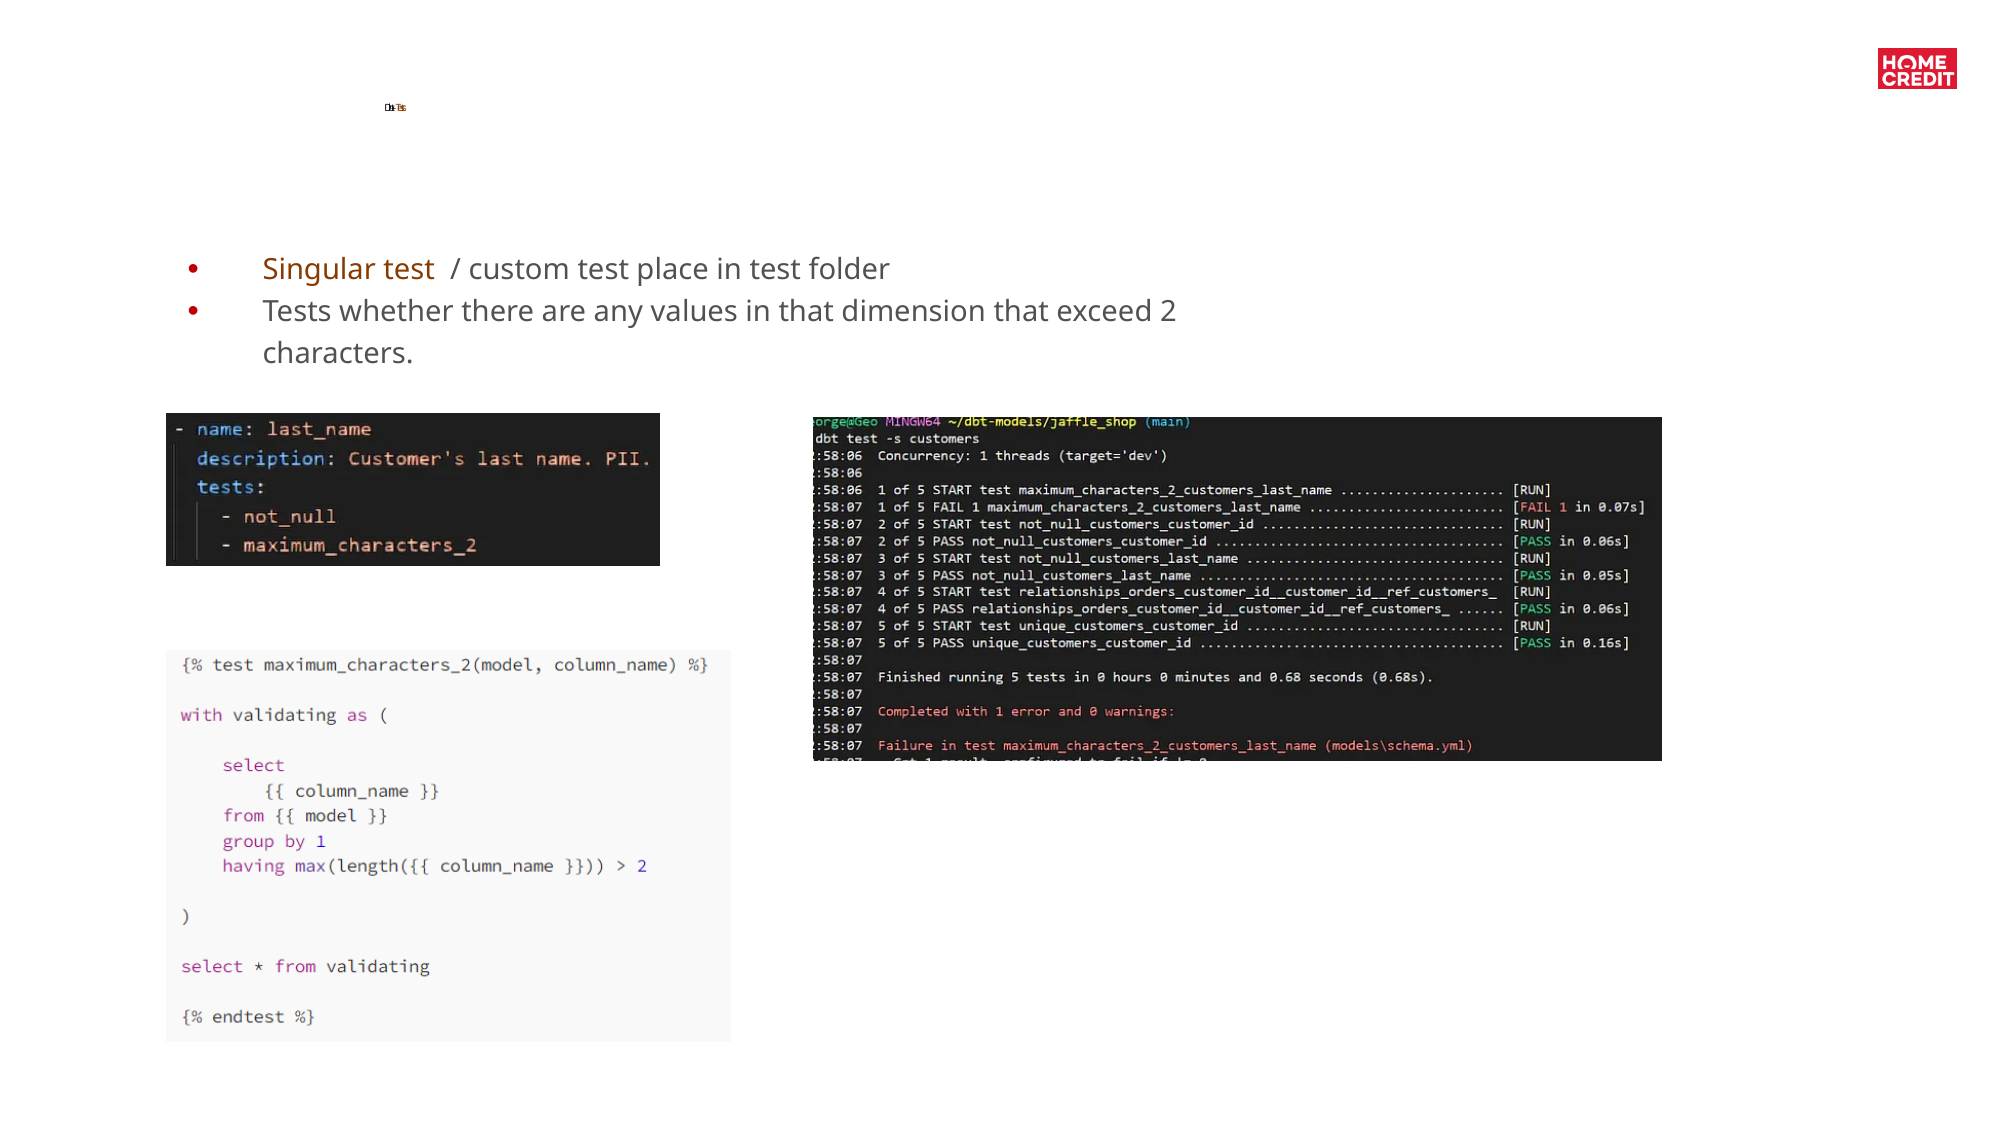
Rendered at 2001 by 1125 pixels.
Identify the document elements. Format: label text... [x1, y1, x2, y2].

picture [166, 413, 660, 566]
text_box Dbt – Tests [184, 65, 609, 152]
picture [1878, 48, 1958, 90]
picture [809, 412, 1662, 761]
picture [166, 650, 732, 1042]
list Singular test / custom test place in test folder Tests whether there are any values in that dimension that exceed 2 characters. [172, 236, 1348, 384]
